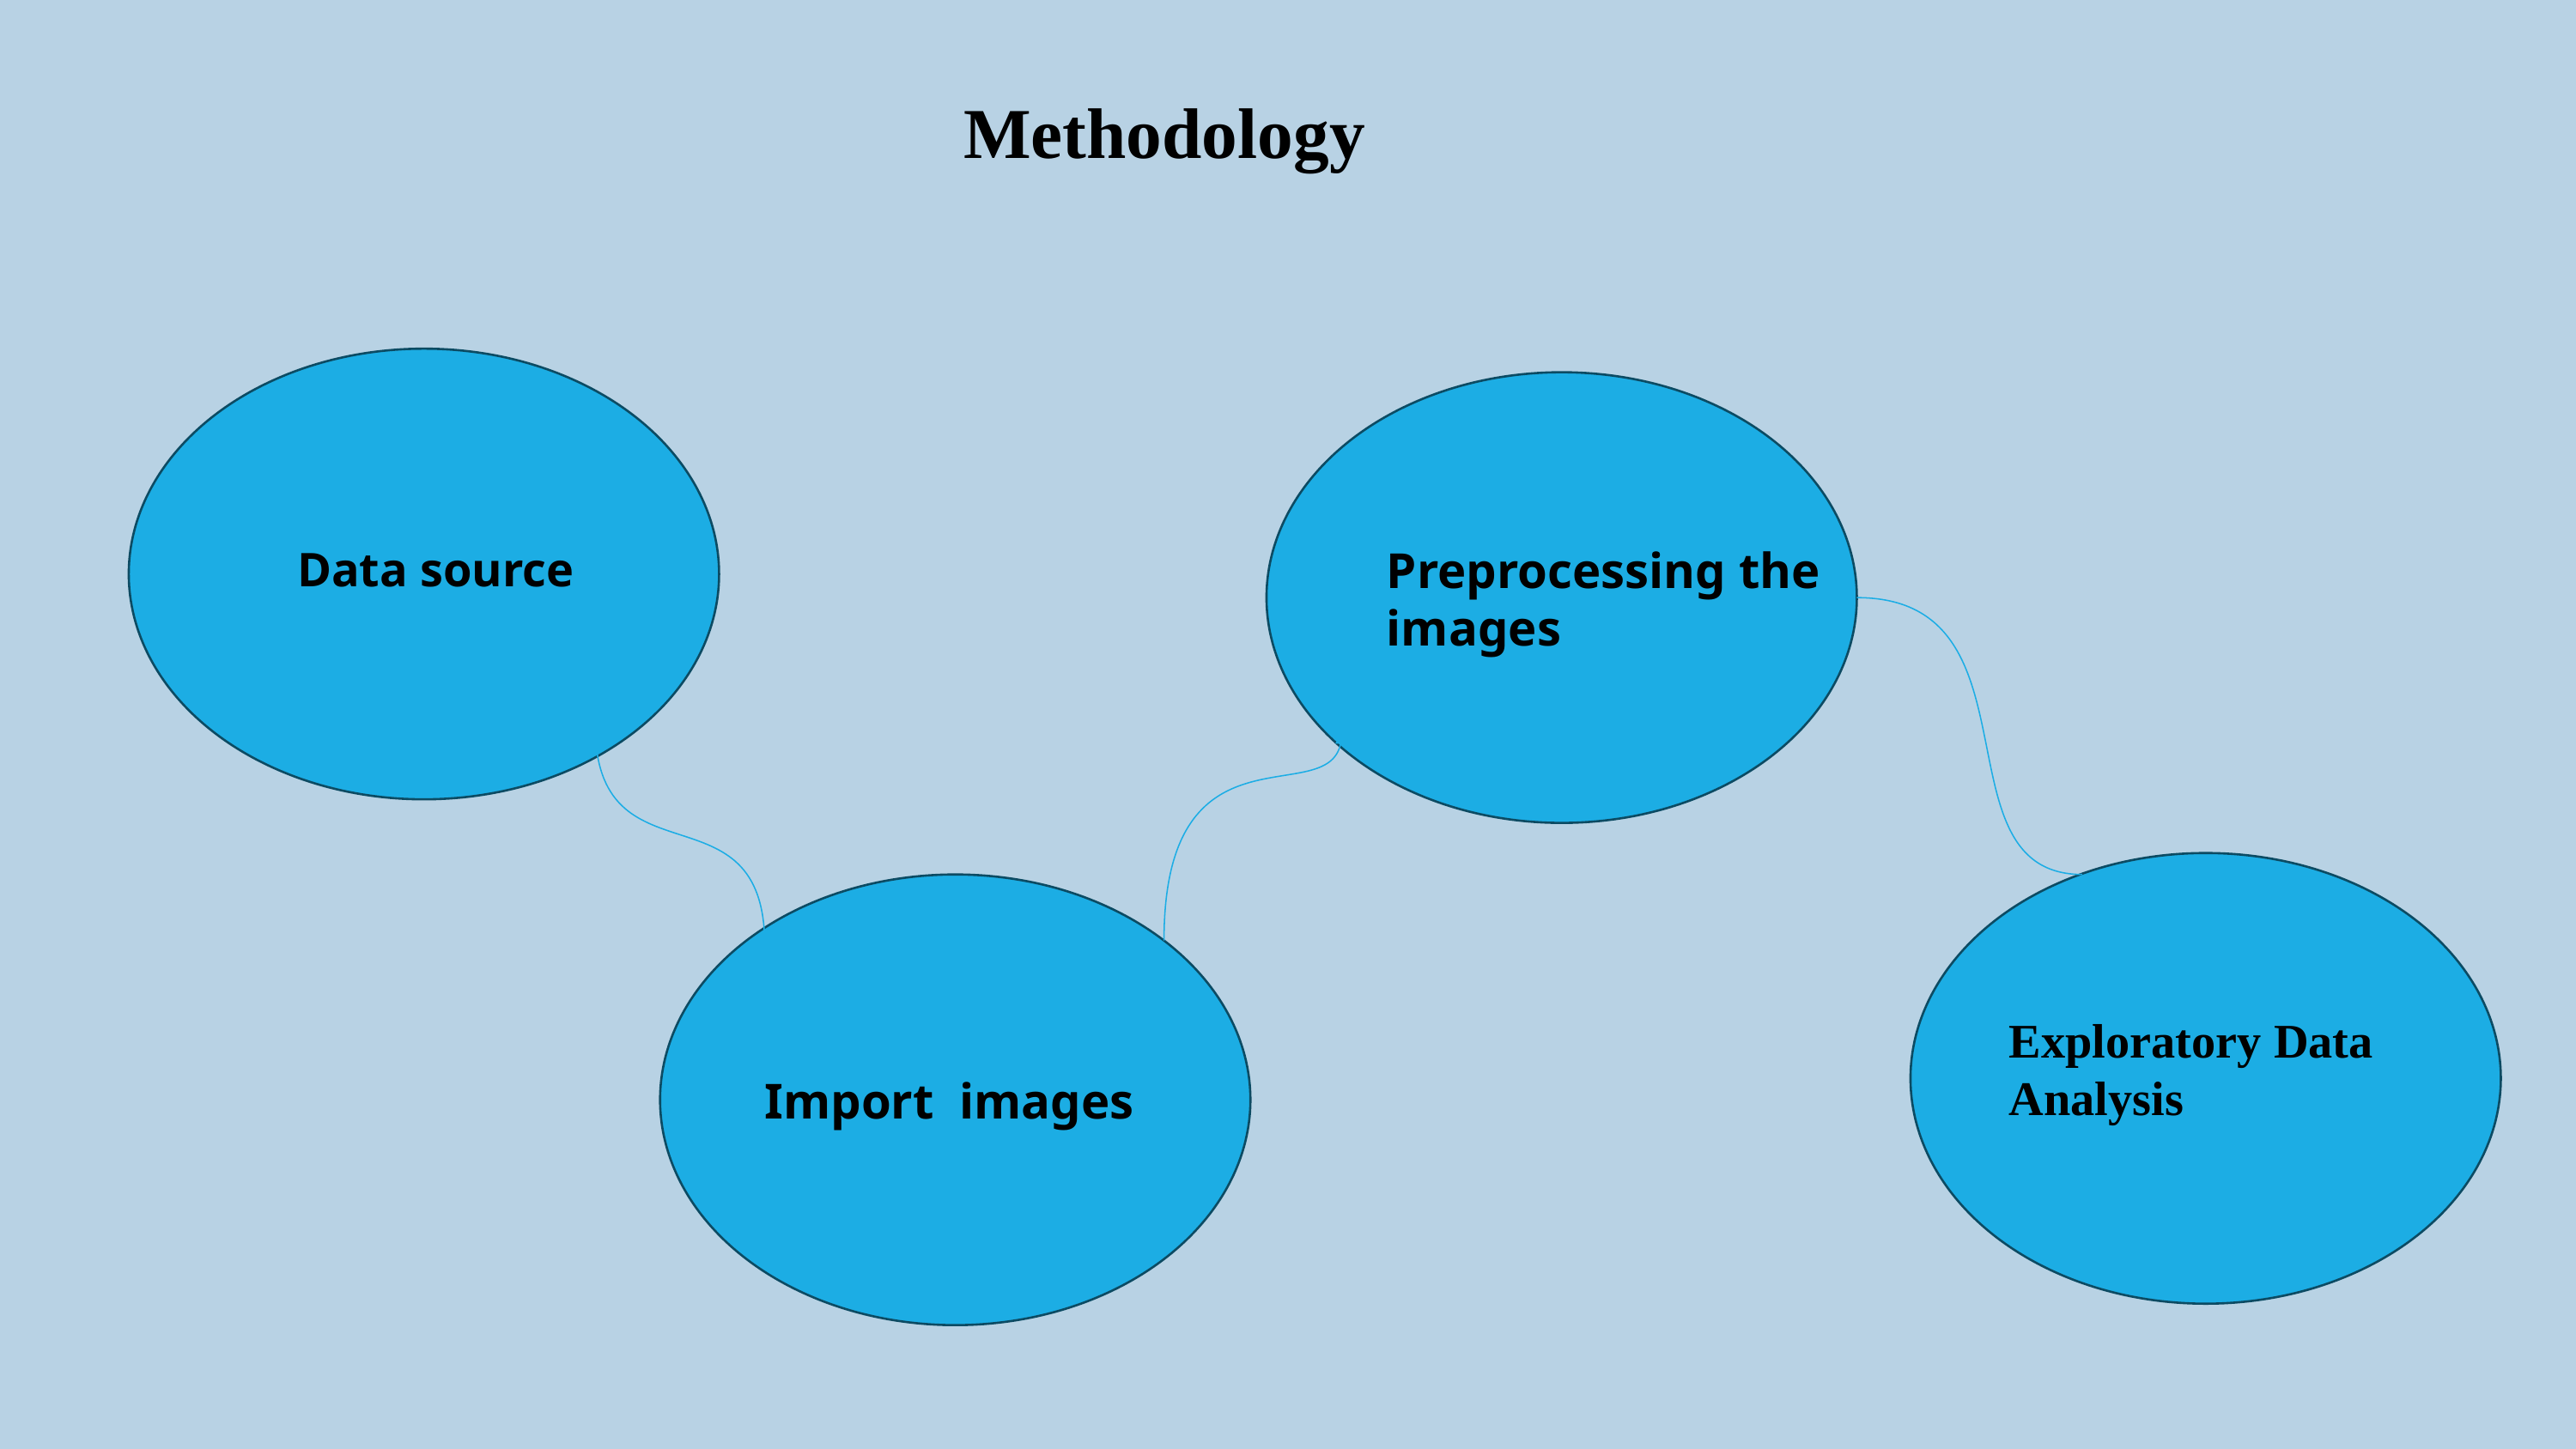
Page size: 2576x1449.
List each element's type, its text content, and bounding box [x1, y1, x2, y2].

text_box [1265, 371, 1846, 824]
text_box Methodology [128, 80, 2201, 179]
text_box Preprocessing the images [1373, 533, 1857, 663]
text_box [568, 749, 791, 920]
text_box Data source [284, 533, 660, 603]
text_box [1909, 852, 2502, 1306]
text_box [659, 873, 1252, 1326]
text_box Exploratory Data Analysis [1996, 1003, 2394, 1132]
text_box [1149, 748, 1357, 926]
text_box Import images [751, 1064, 1214, 1135]
text_box [127, 347, 720, 801]
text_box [1856, 597, 2083, 875]
